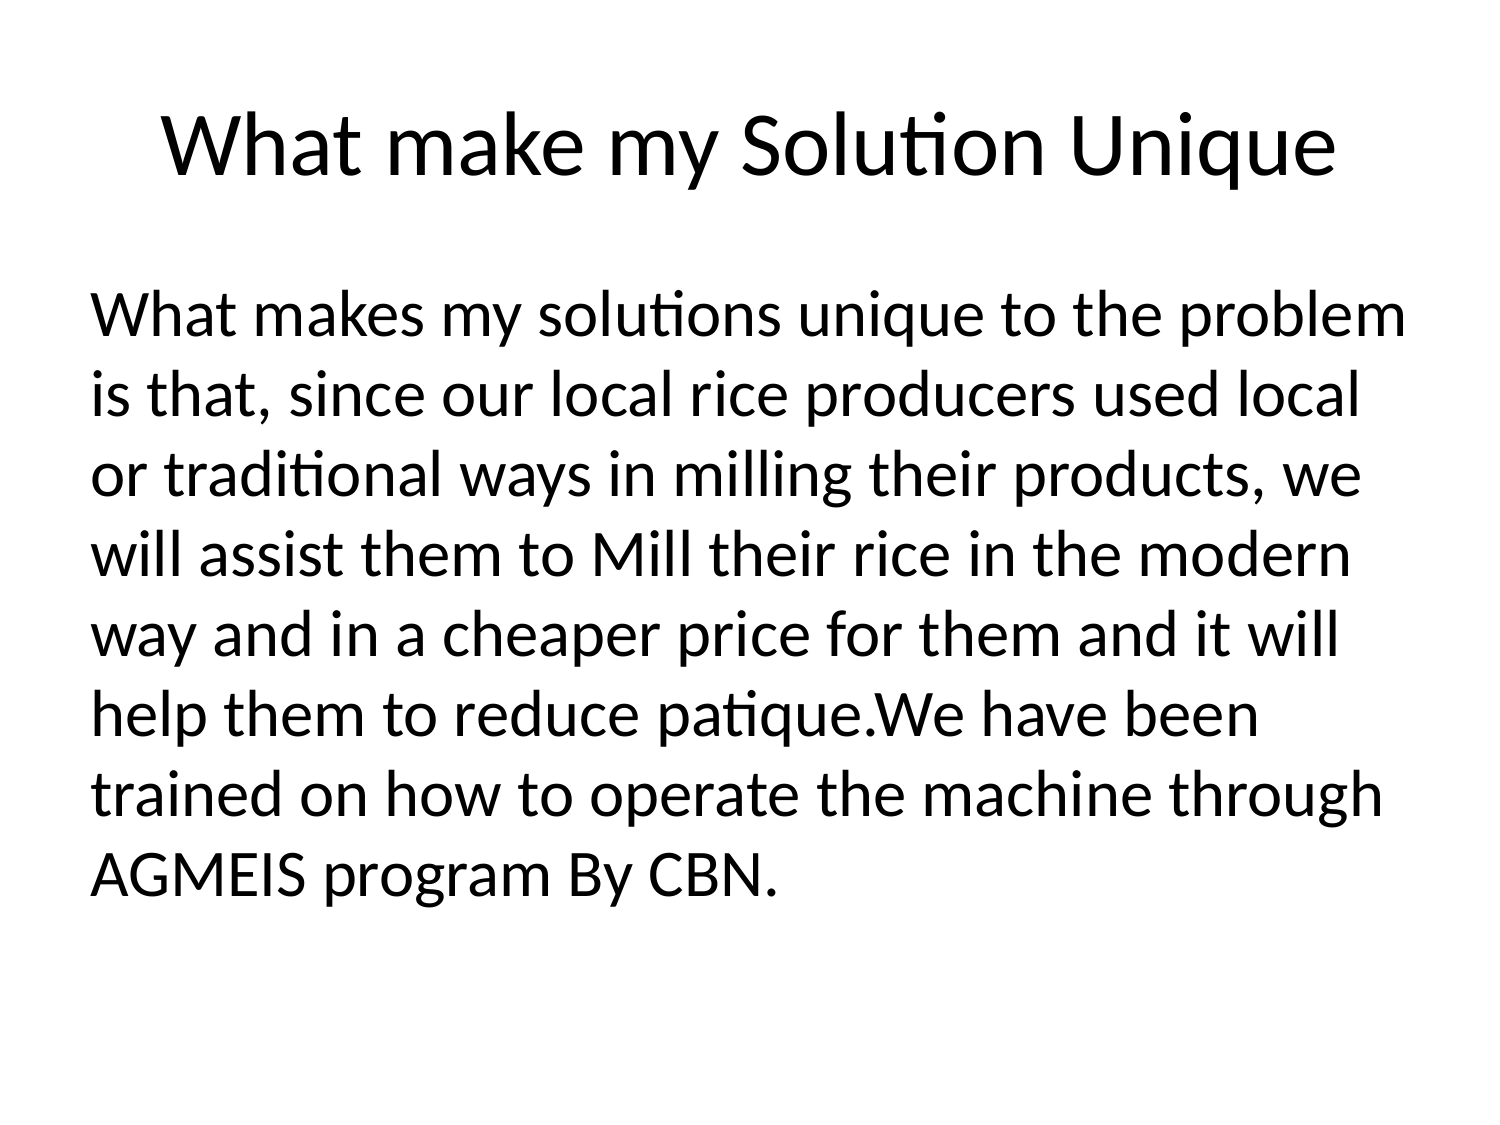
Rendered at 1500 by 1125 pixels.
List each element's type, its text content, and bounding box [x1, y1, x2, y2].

list What makes my solutions unique to the problem is that, since our local rice producers used local or traditional ways in milling their products, we will assist them to Mill their rice in the modern way and in a cheaper price for them and it will help them to reduce patique.We have been trained on how to operate the machine through AGMEIS program By CBN. [75, 262, 1425, 1005]
title What make my Solution Unique [75, 45, 1425, 233]
